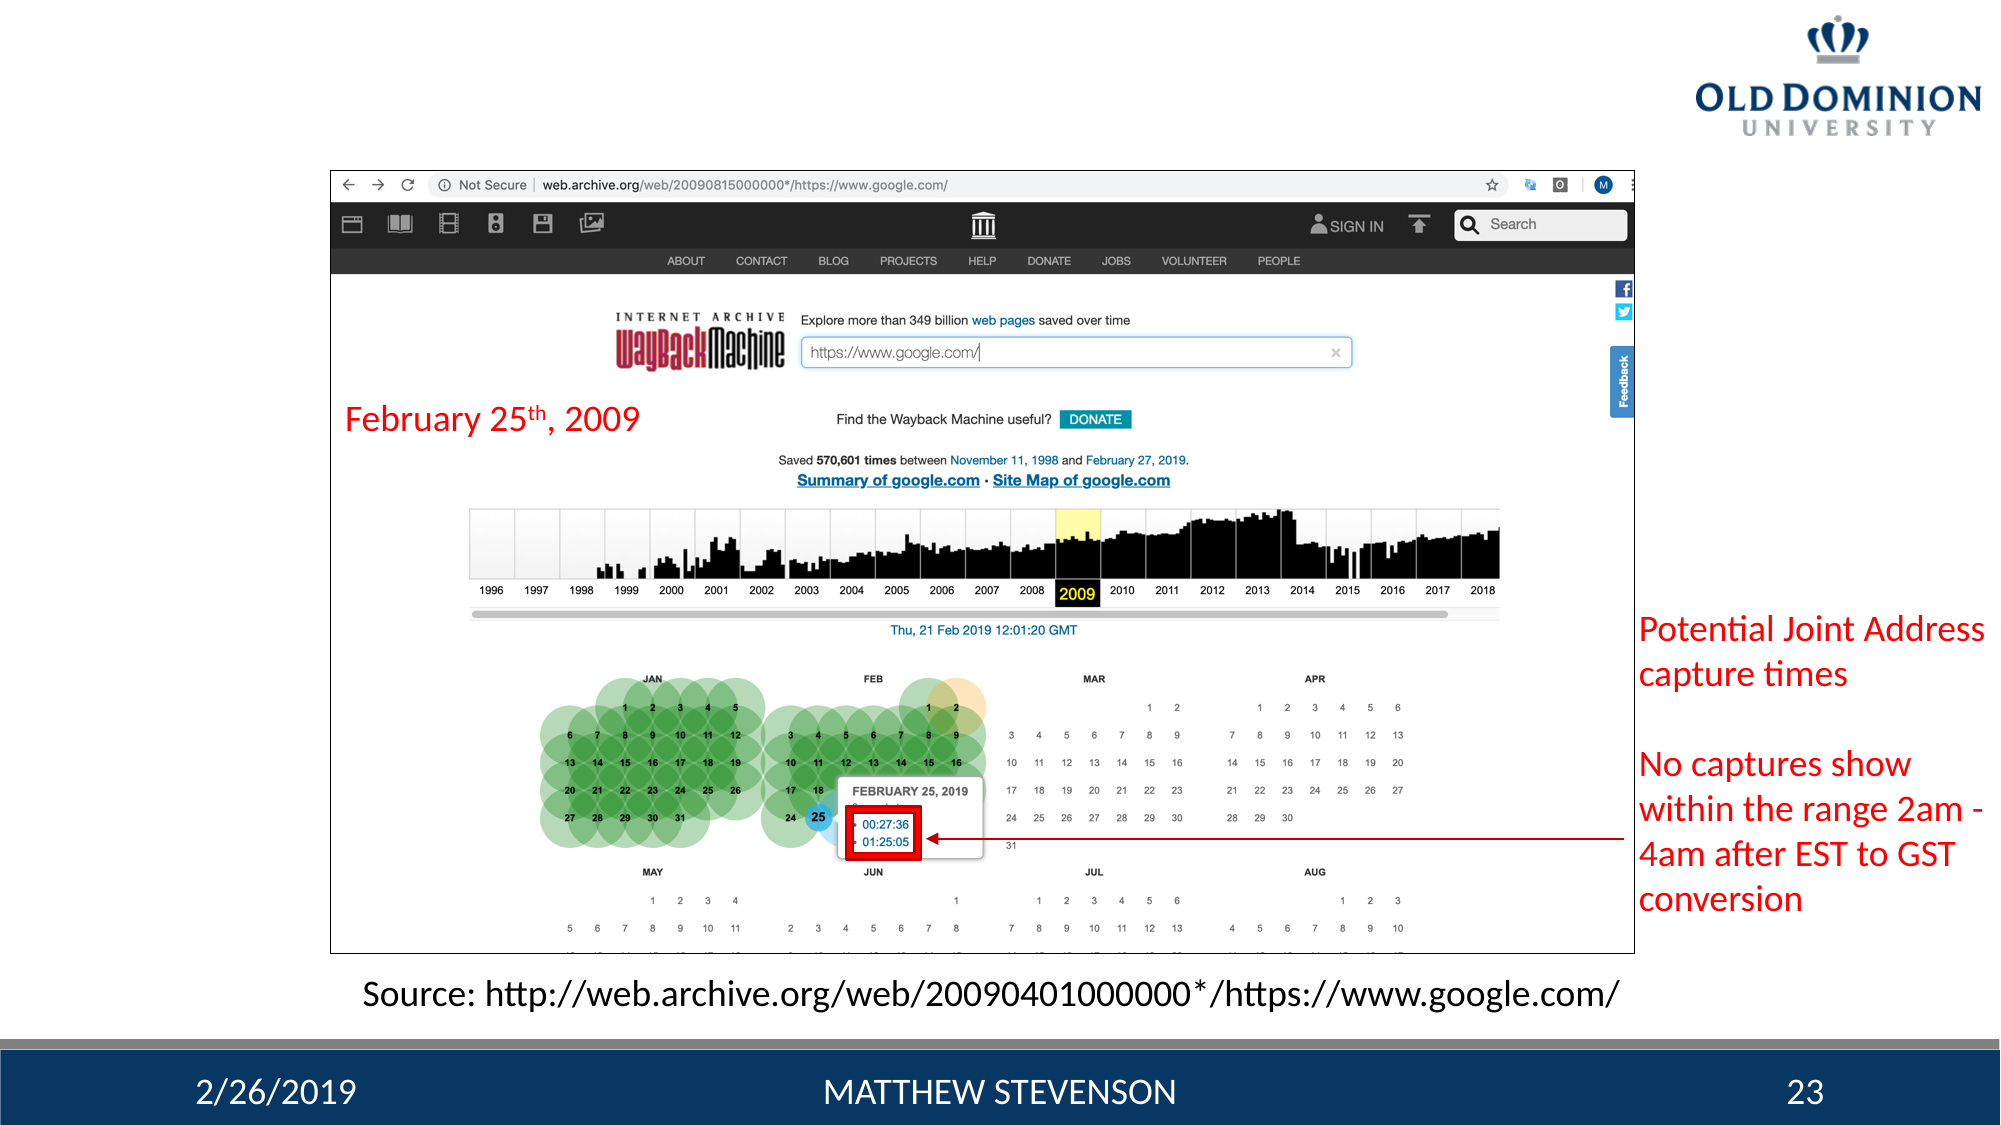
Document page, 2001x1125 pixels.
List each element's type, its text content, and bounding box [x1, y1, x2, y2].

slide_number 23 [1624, 1059, 1840, 1120]
footer Matthew Stevenson [604, 1059, 1396, 1120]
text_box Source: http://web.archive.org/web/20090401000000*/https://www.google.com/ [347, 961, 1653, 1022]
picture [1696, 15, 1982, 136]
picture [329, 169, 1635, 955]
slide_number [180, 1059, 586, 1120]
text_box Potential Joint Address capture times No captures show within the range 2am - 4am after EST to GST conversion [1643, 596, 2000, 926]
